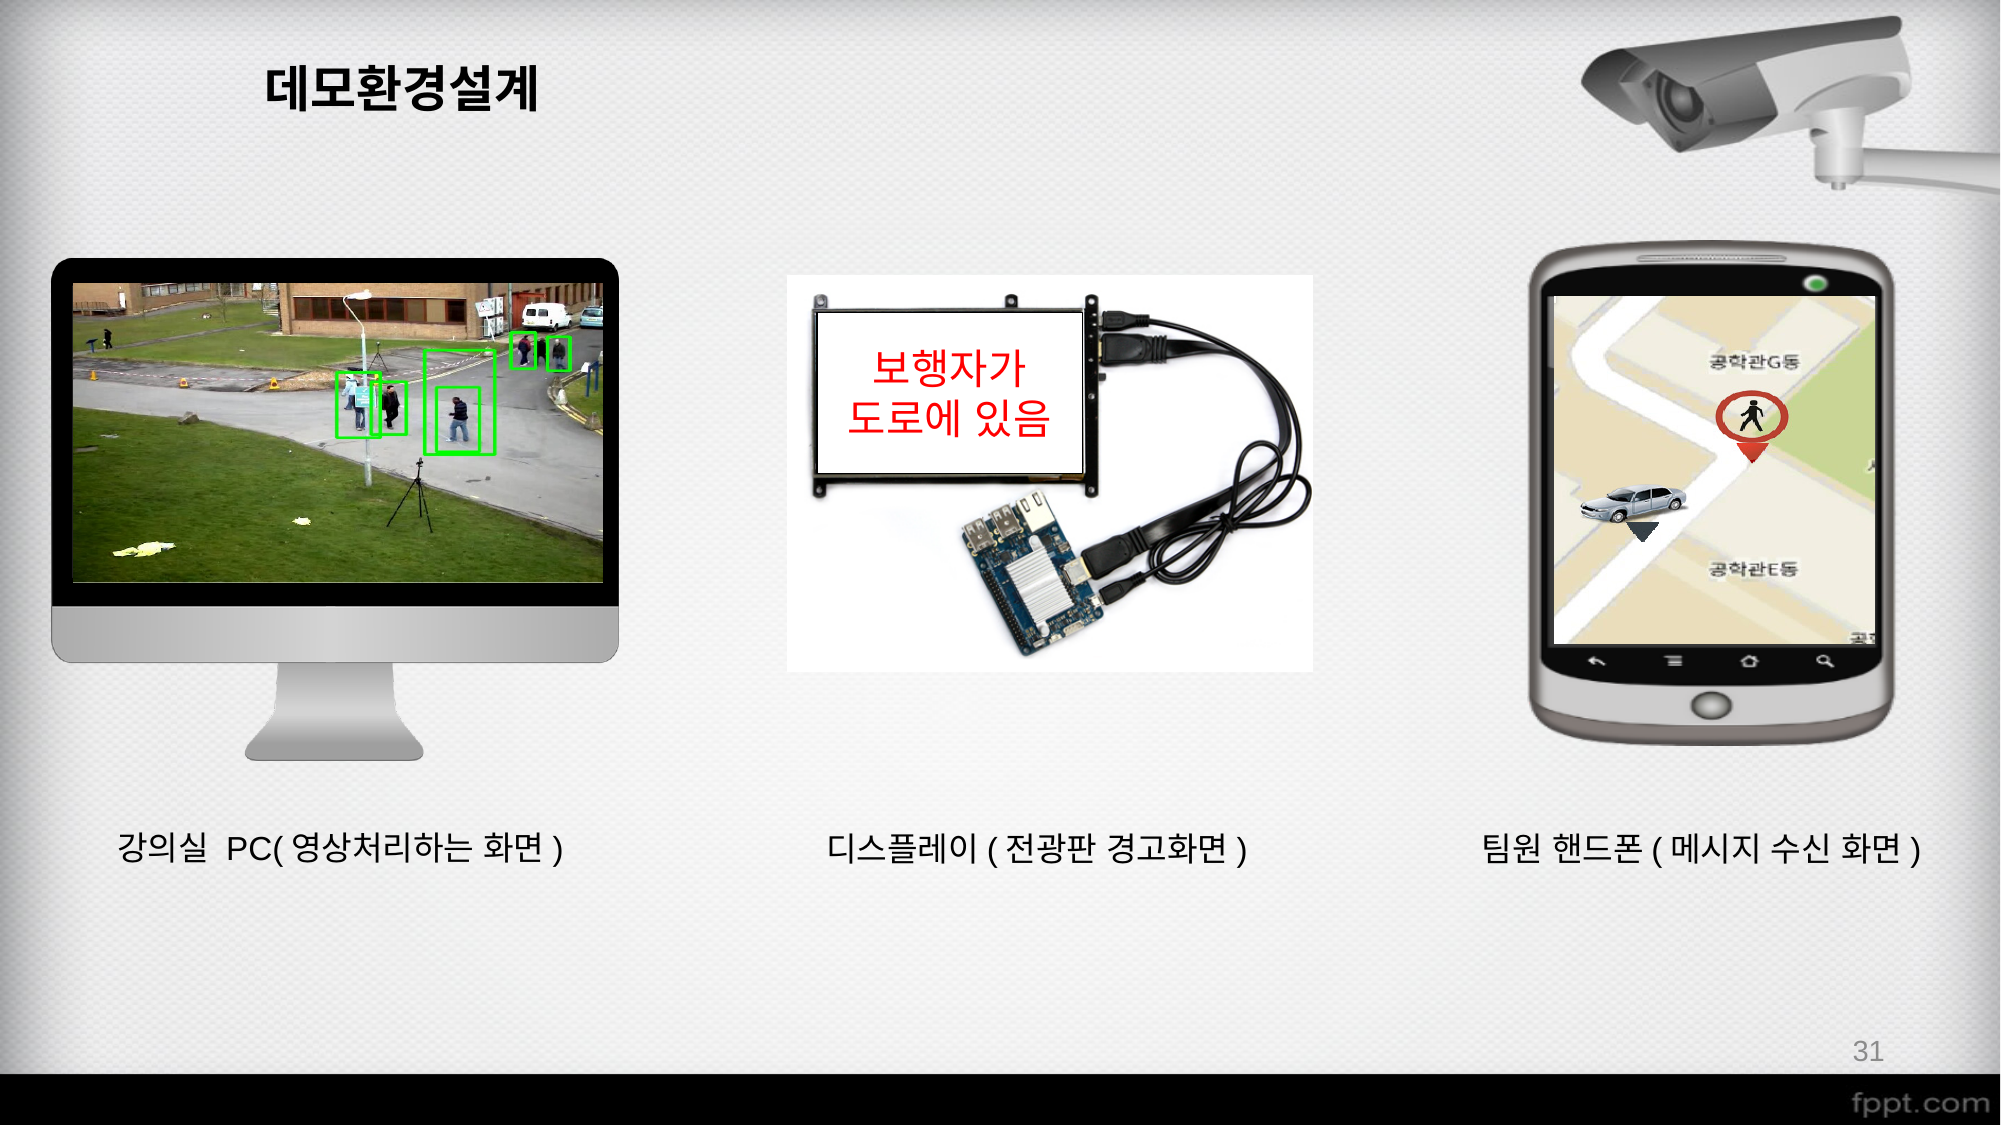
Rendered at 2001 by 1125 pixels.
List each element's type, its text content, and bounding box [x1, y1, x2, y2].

text_box 팀원 핸드폰(메시지 수신 화면) [1467, 820, 1944, 875]
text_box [1524, 240, 1900, 747]
text_box 디스플레이(전광판 경고화면) [811, 821, 1289, 876]
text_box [51, 258, 619, 761]
slide_number 31 [1433, 1024, 1900, 1103]
picture [0, 0, 2001, 1125]
text_box 강의실 PC(영상처리하는 화면) [102, 819, 584, 874]
text_box 데모환경설계 [249, 49, 1706, 125]
